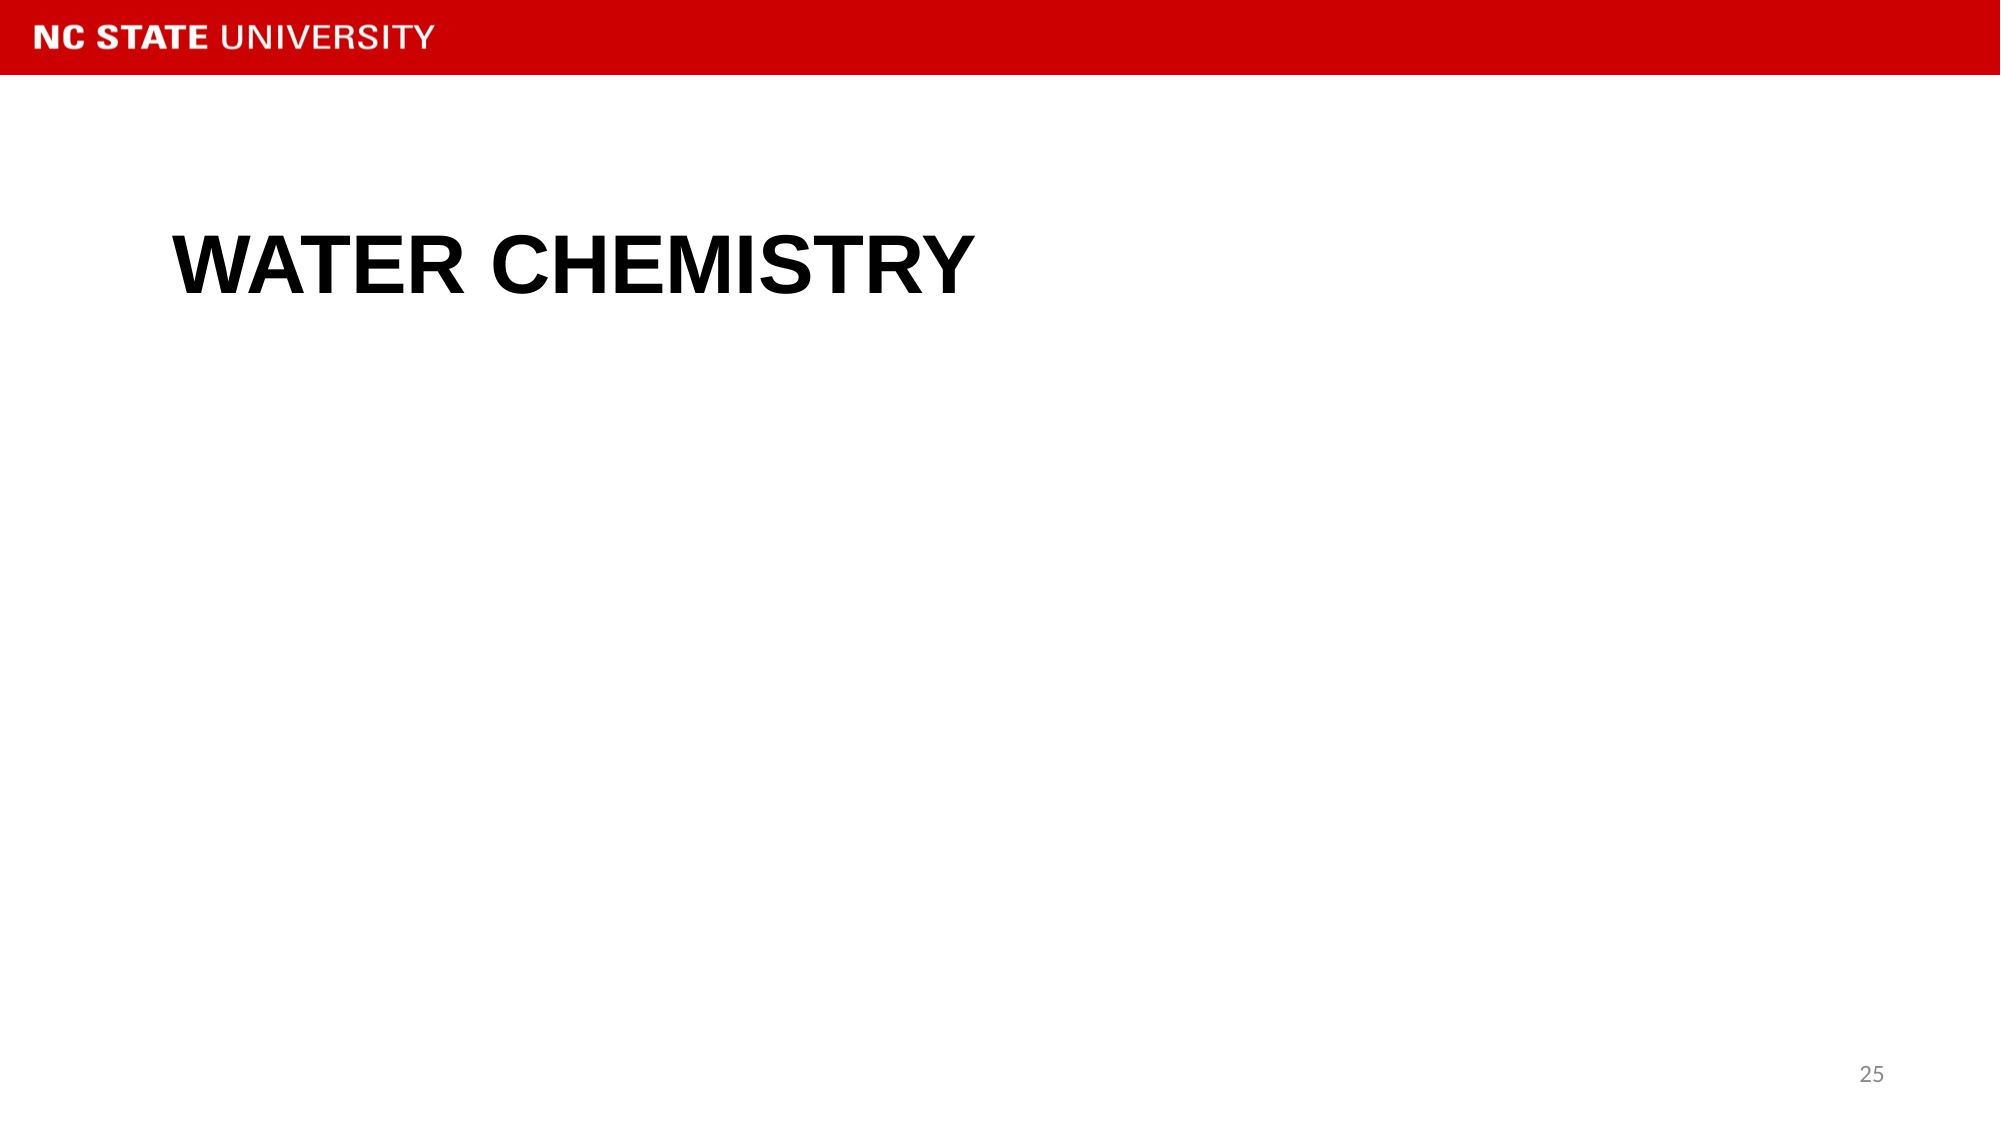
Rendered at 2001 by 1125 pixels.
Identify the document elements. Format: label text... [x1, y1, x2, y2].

picture [0, 0, 2000, 75]
slide_number 25 [1433, 1042, 1900, 1103]
title water chemistry [157, 202, 1858, 426]
